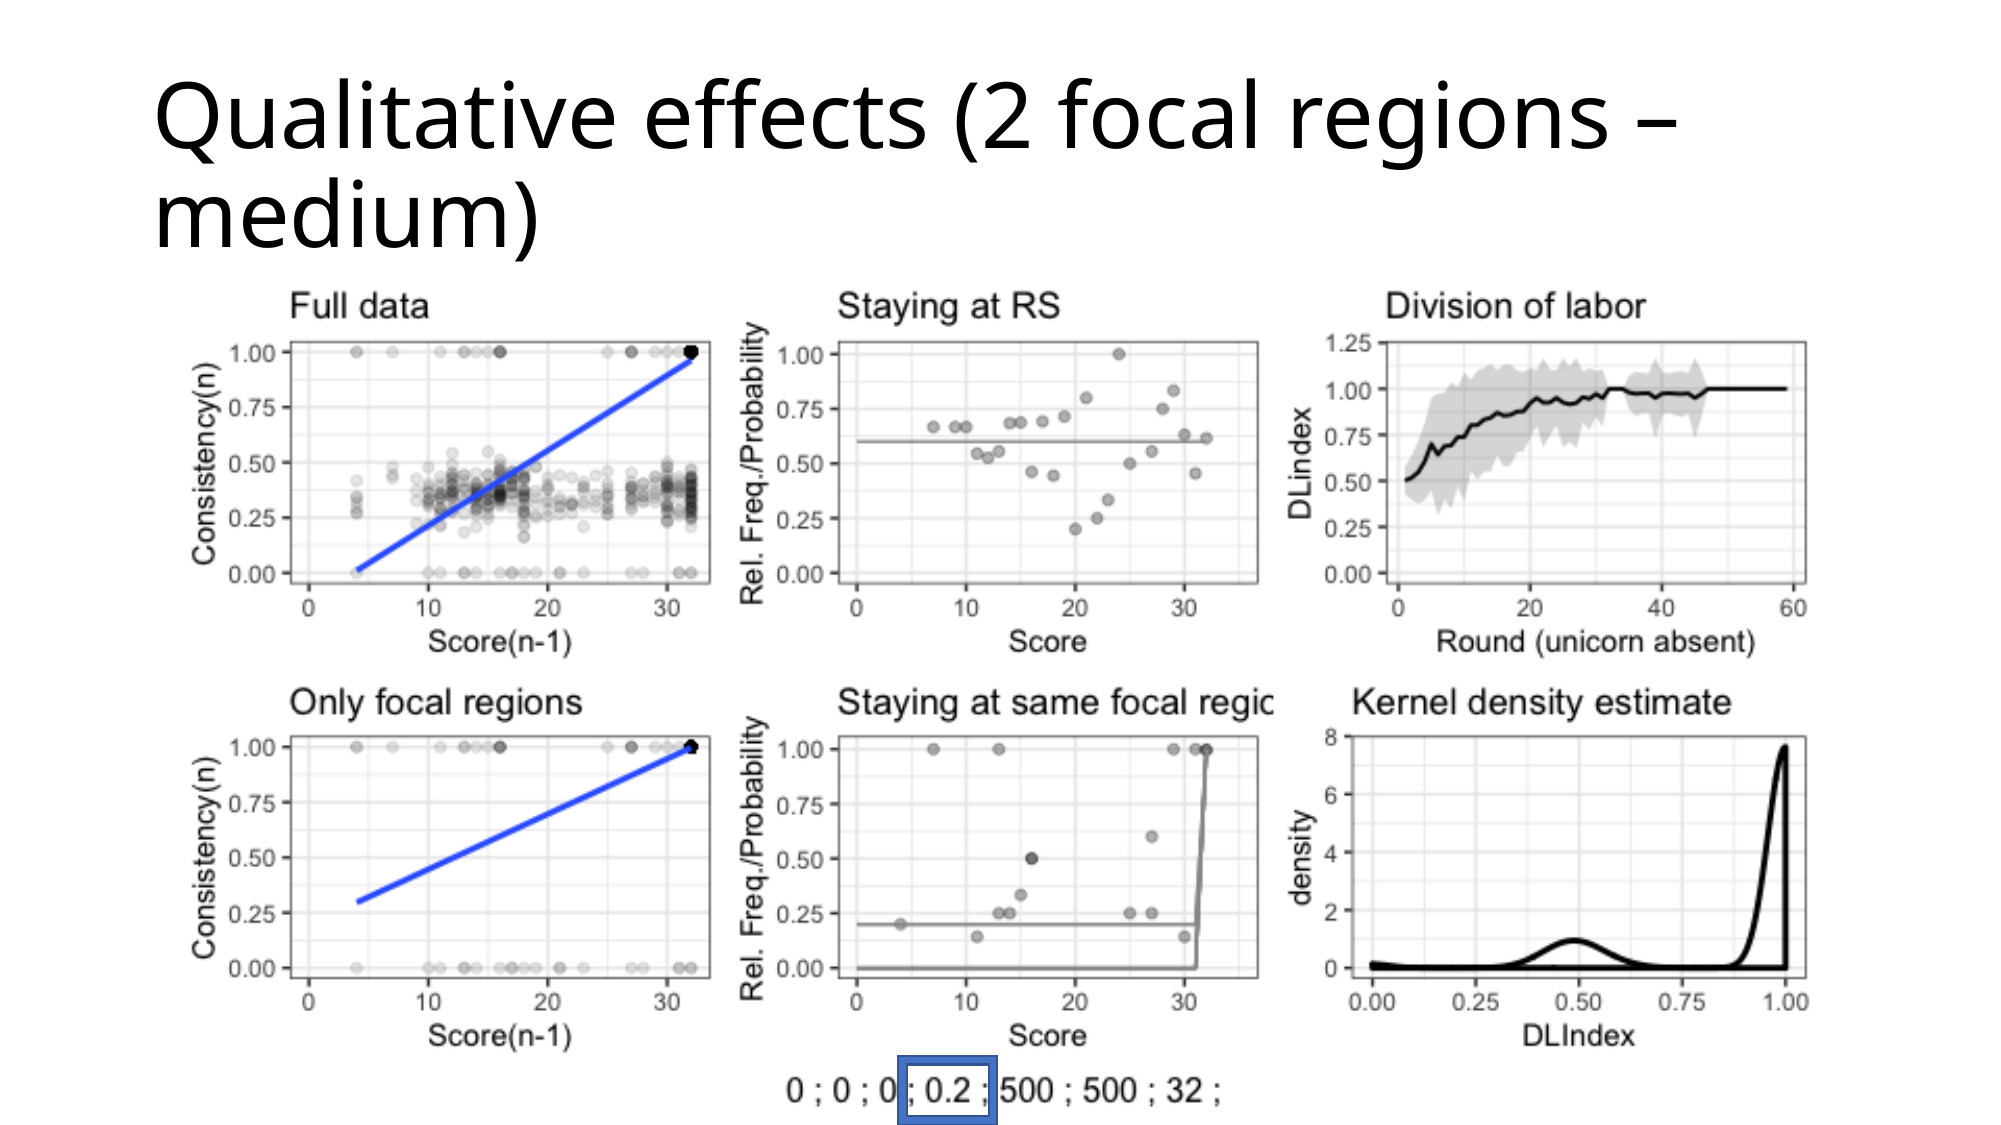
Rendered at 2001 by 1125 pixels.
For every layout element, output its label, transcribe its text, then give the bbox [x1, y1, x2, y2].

text_box [897, 1111, 998, 1125]
picture [178, 277, 1822, 1111]
title Qualitative effects (2 focal regions – medium) [137, 59, 1863, 278]
